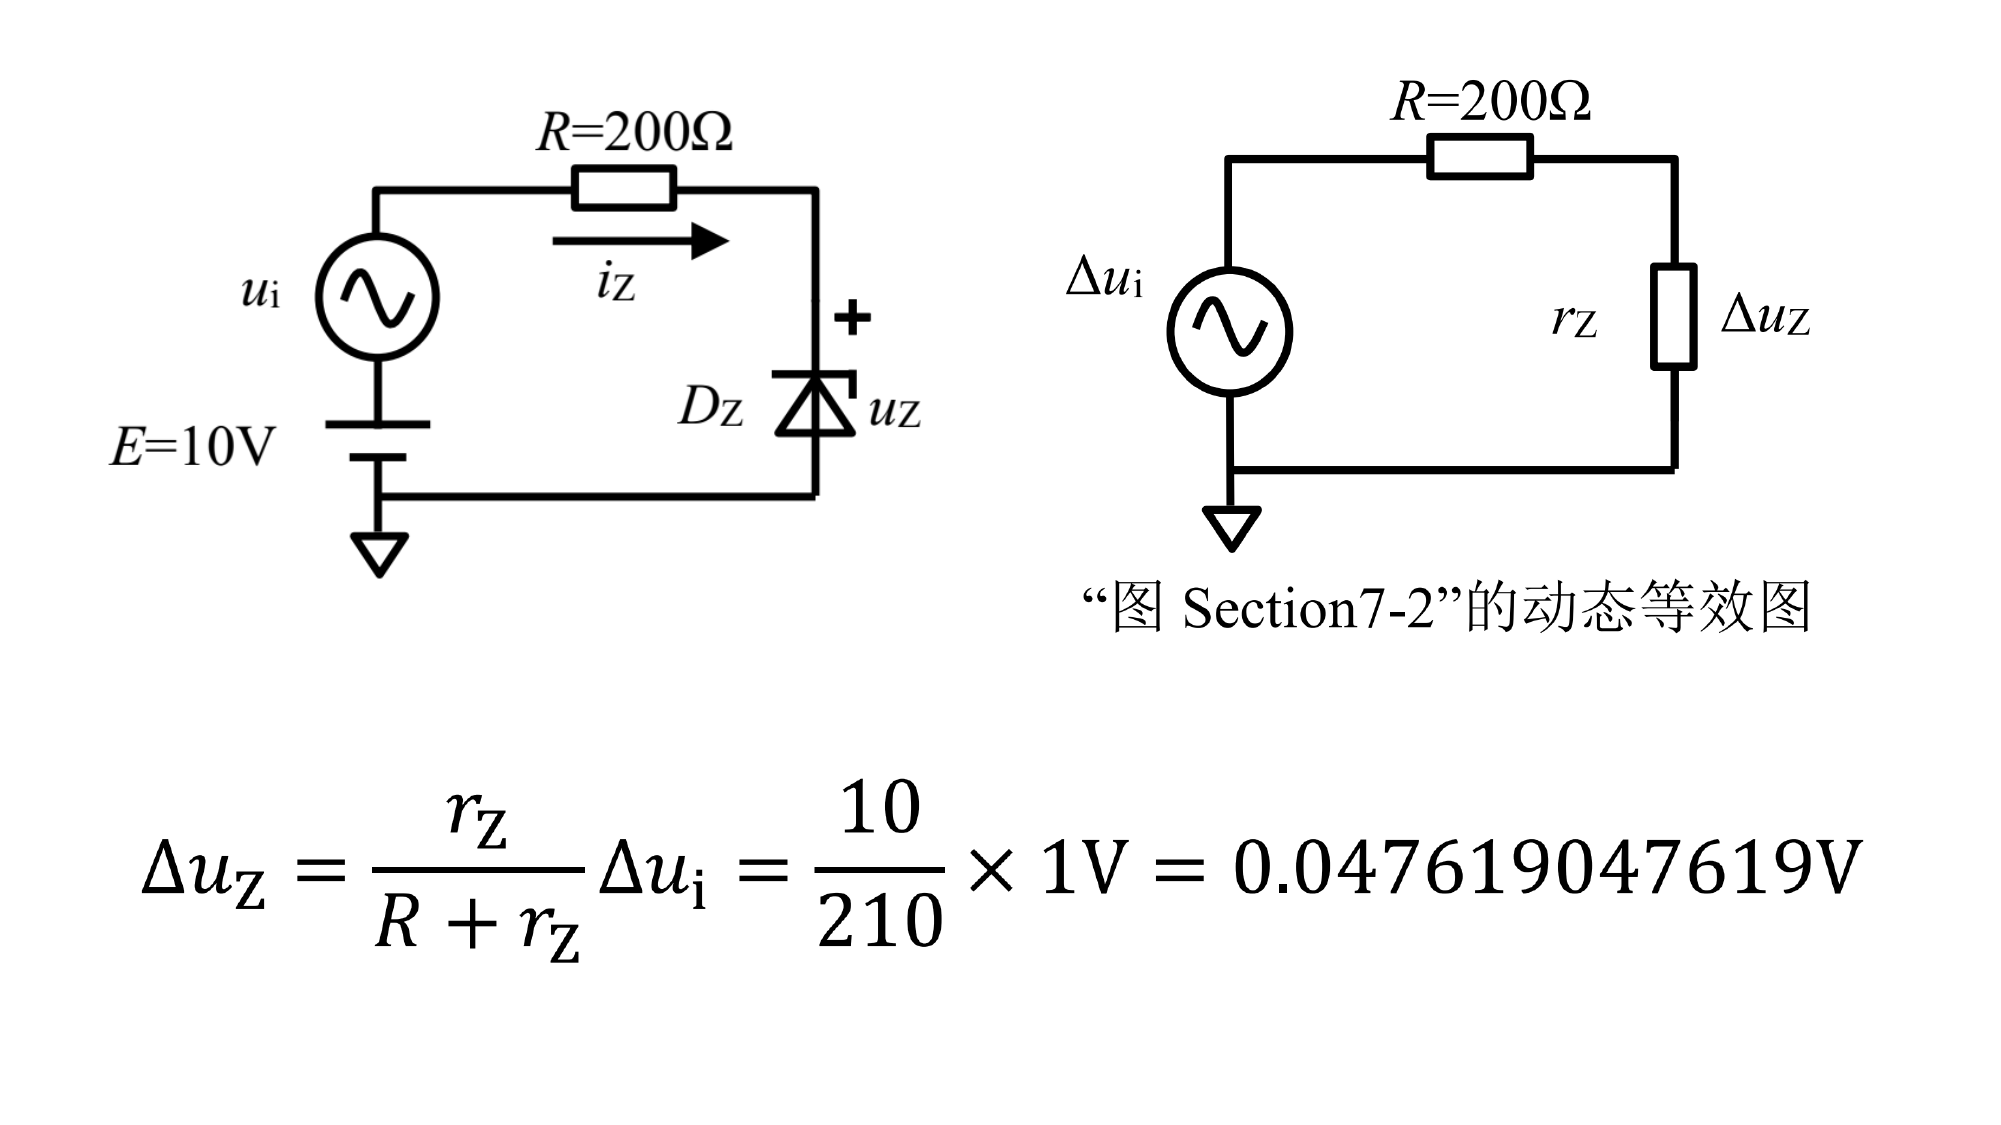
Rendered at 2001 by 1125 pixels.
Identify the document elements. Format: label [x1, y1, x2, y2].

picture [1035, 62, 1819, 637]
picture [138, 768, 1883, 974]
picture [98, 104, 935, 595]
